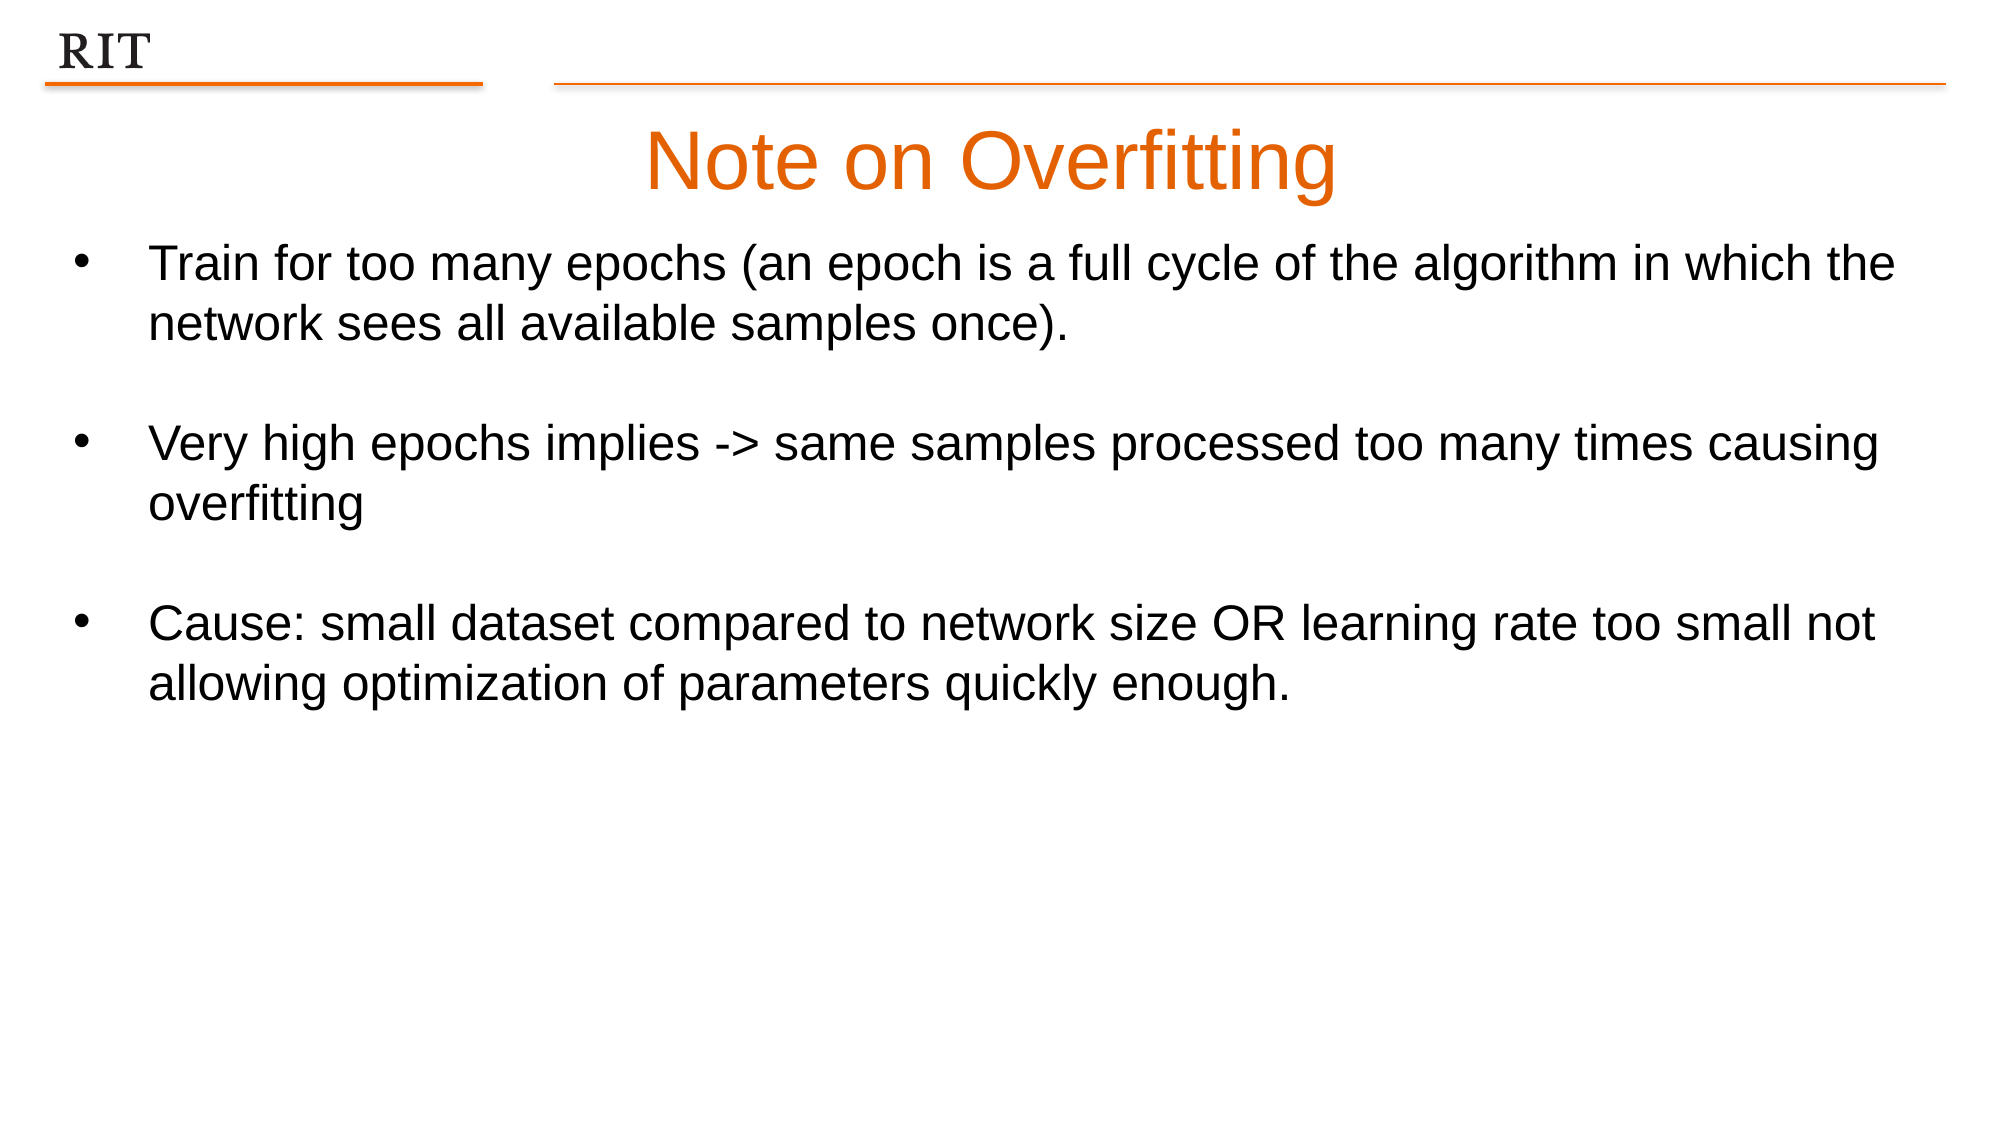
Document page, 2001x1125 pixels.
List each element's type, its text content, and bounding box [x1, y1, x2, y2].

text_box Train for too many epochs (an epoch is a full cycle of the algorithm in which the network sees all available samples once). Very high epochs implies -> same samples processed too many times causing overfitting Cause: small dataset compared to network size OR learning rate too small not allowing optimization of parameters quickly enough. [58, 222, 1953, 778]
title Note on Overfitting [92, 114, 1893, 198]
